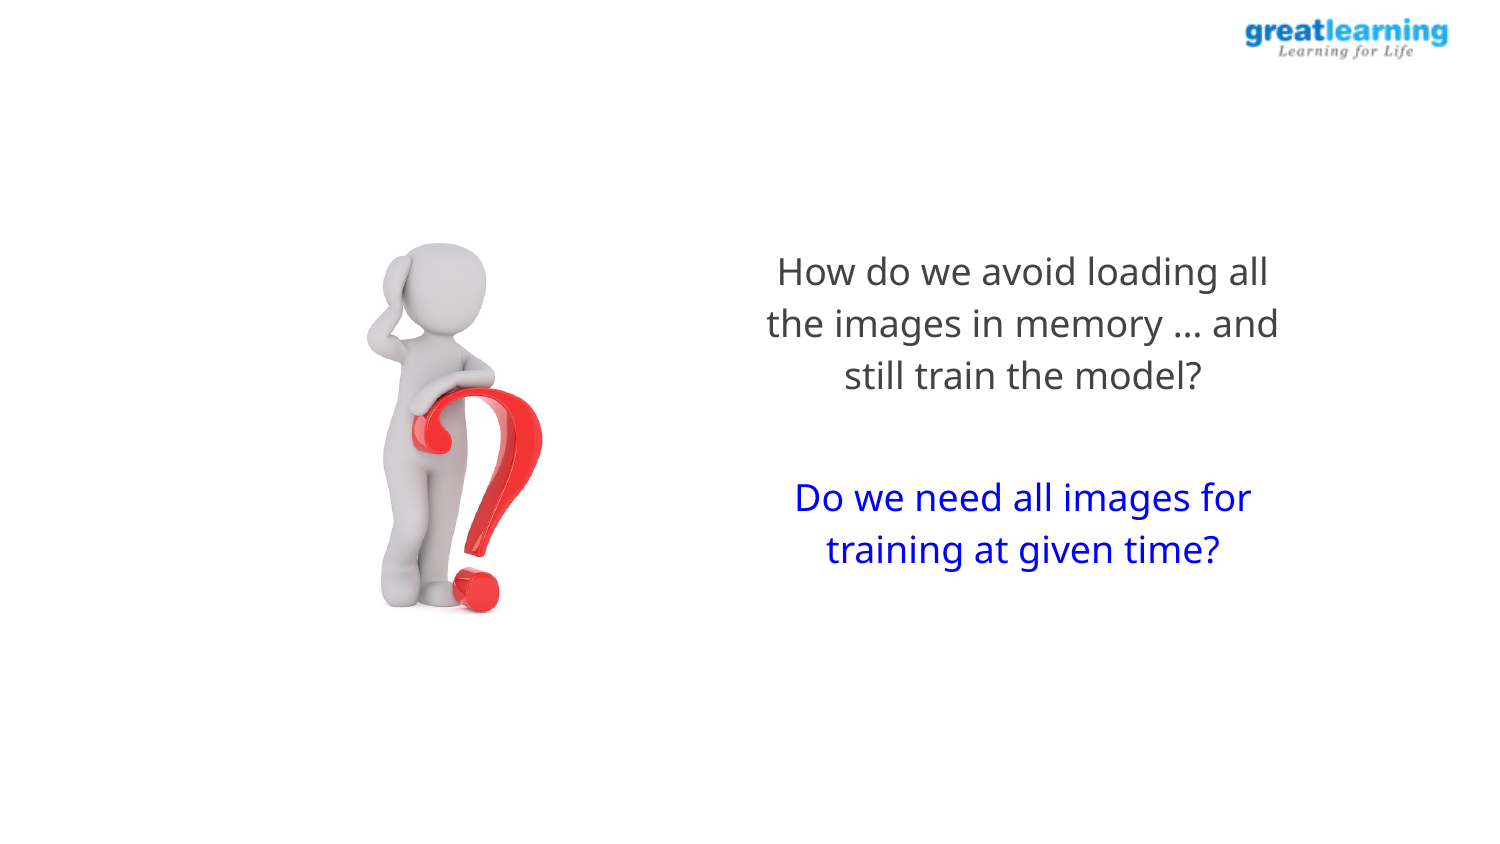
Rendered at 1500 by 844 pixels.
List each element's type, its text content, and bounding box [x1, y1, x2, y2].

text_box How do we avoid loading all the images in memory … and still train the model? [750, 230, 1297, 408]
picture [1245, 17, 1449, 60]
text_box Do we need all images for training at given time? [750, 430, 1297, 608]
picture [239, 215, 653, 629]
